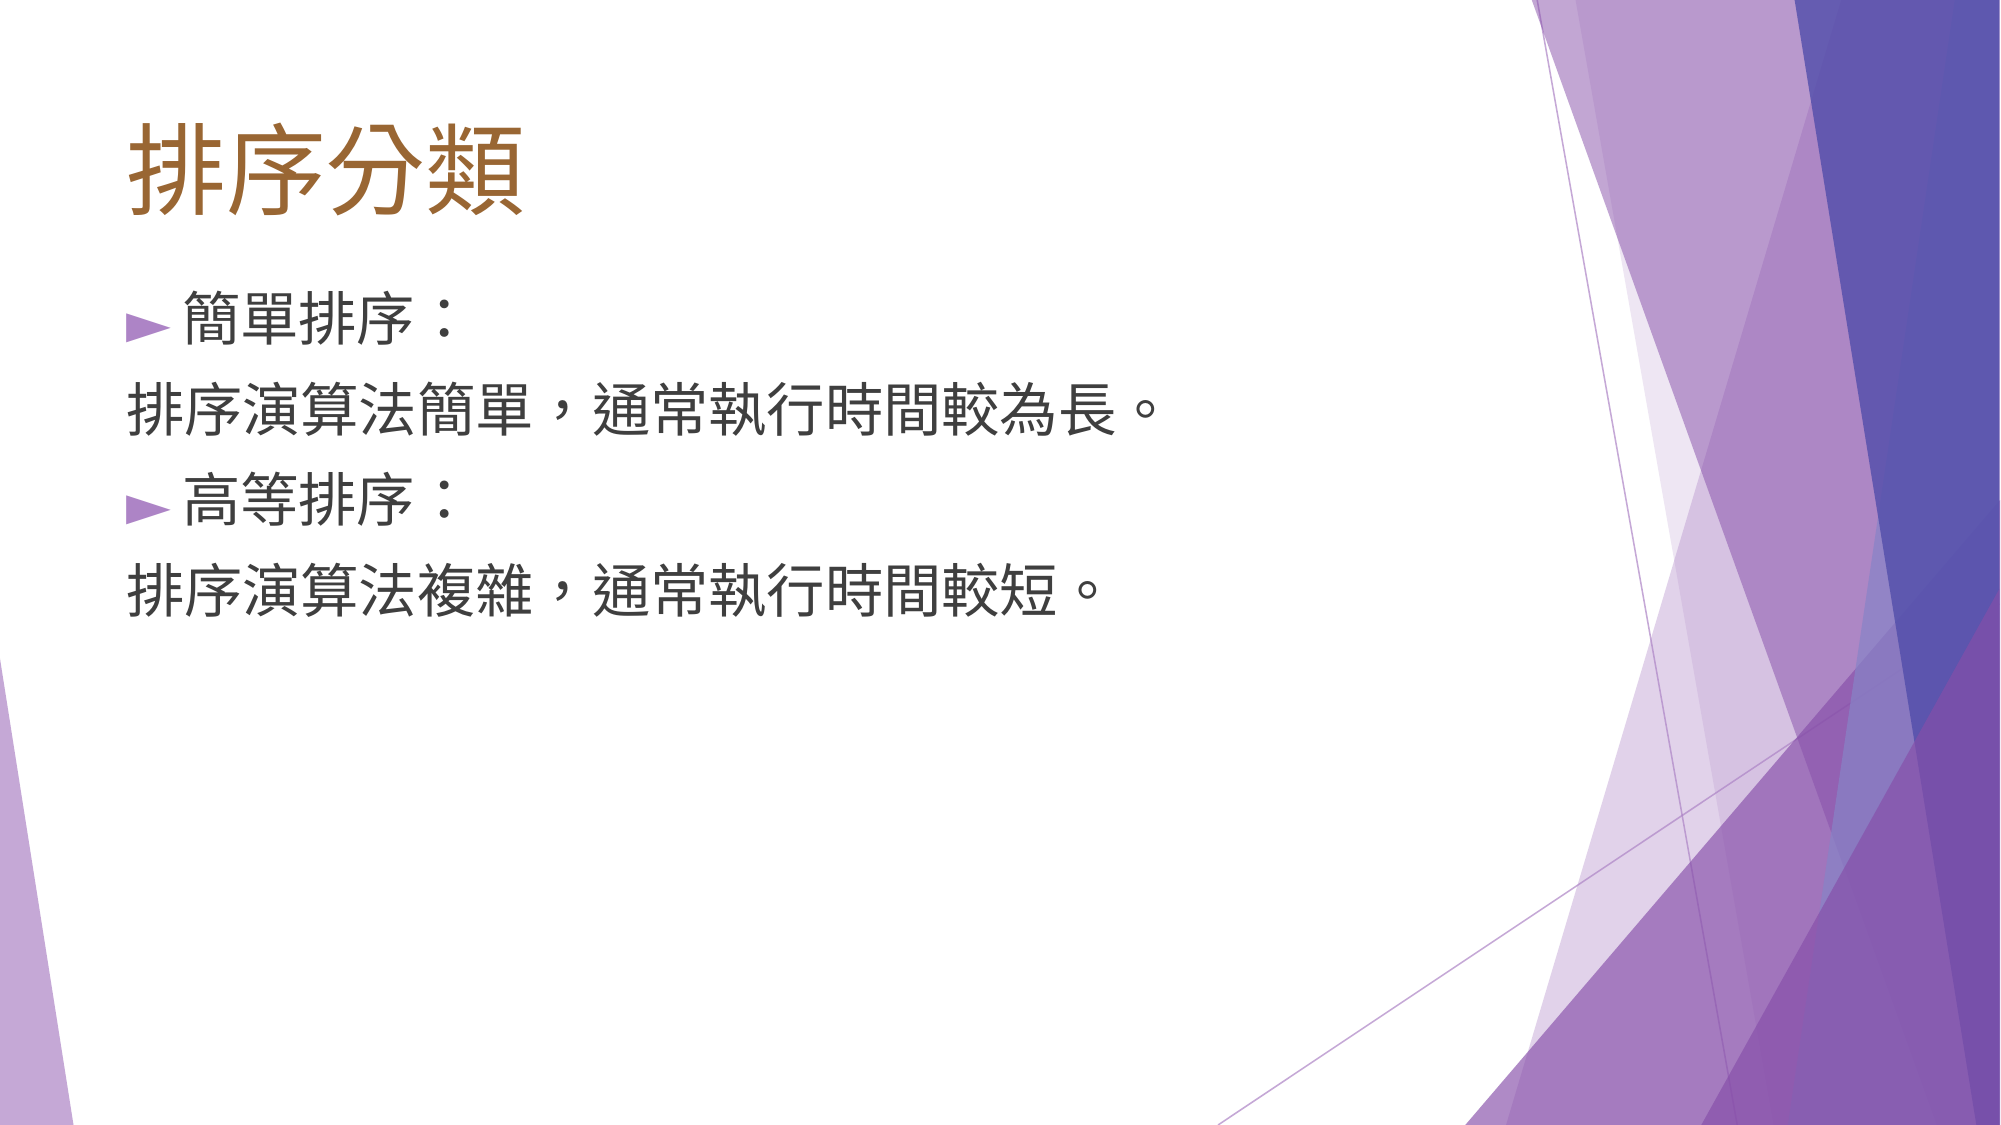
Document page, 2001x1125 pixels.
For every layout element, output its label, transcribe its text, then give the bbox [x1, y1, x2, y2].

list 簡單排序： 排序演算法簡單，通常執行時間較為長。 高等排序： 排序演算法複雜，通常執行時間較短。 [111, 274, 1515, 1125]
title 排序分類 [111, 99, 1612, 225]
